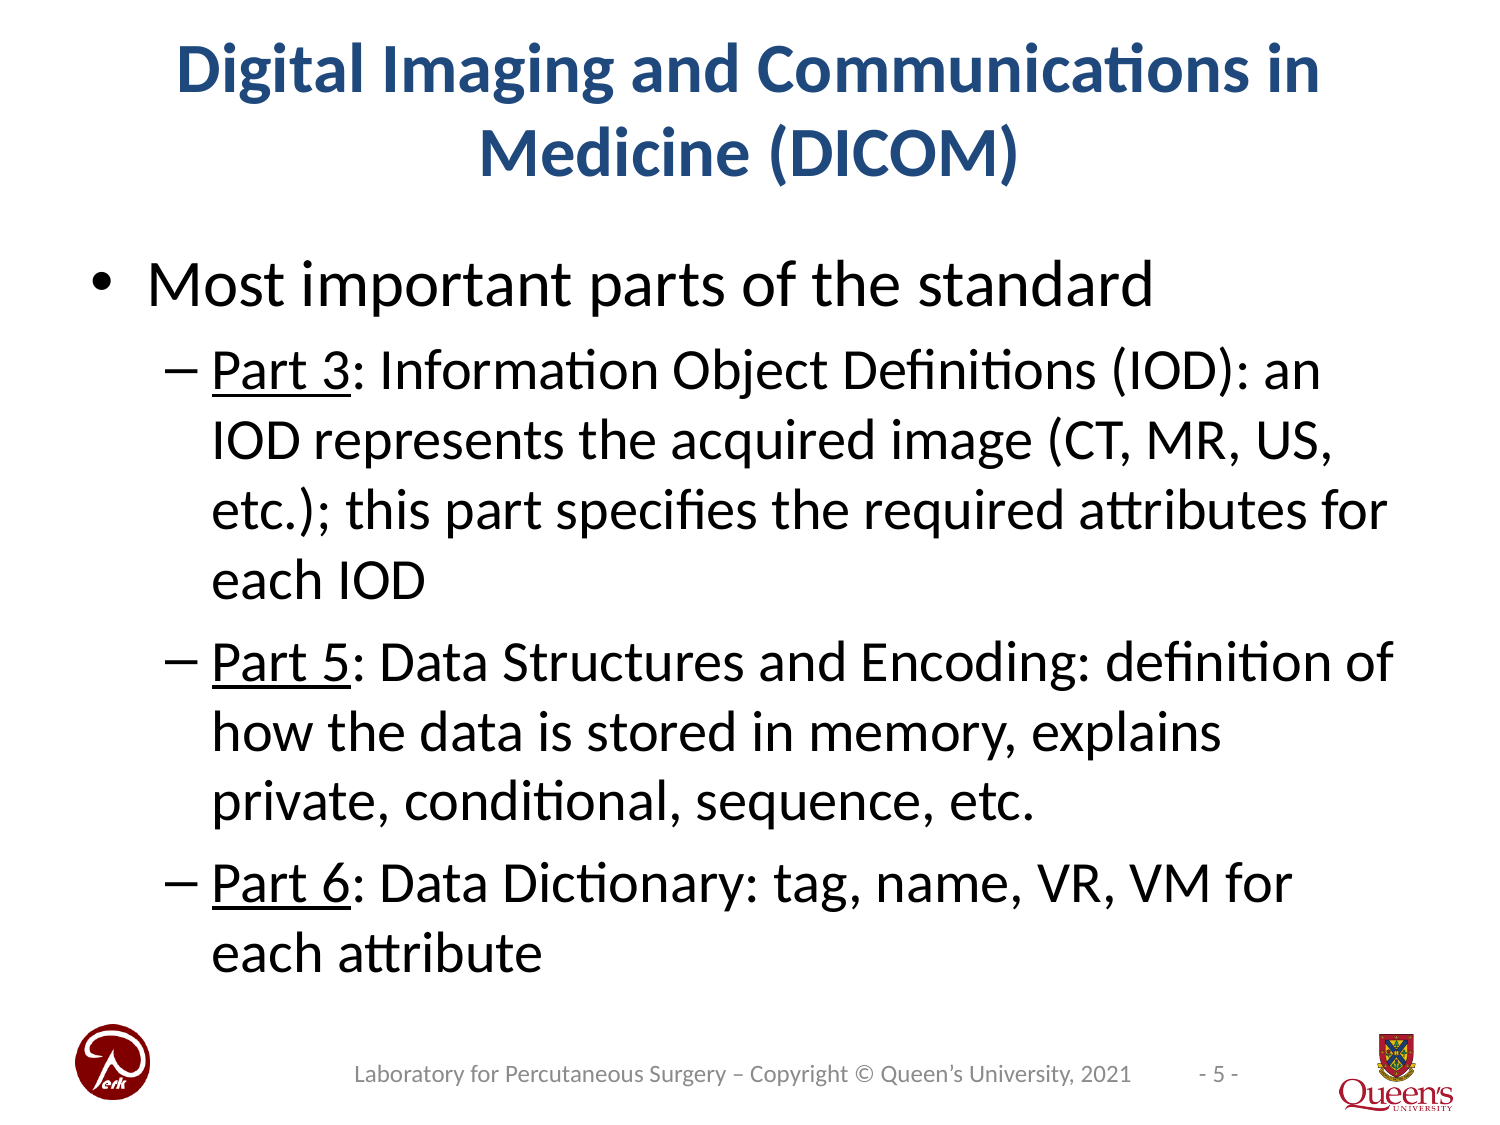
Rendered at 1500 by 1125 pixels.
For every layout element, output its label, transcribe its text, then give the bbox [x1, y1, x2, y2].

slide_number - 5 - [1175, 1042, 1263, 1103]
title Digital Imaging and Communications in Medicine (DICOM) [74, 12, 1426, 201]
list Most important parts of the standard Part 3: Information Object Definitions (IOD): an IOD represents the acquired image (CT, MR, US, etc.); this part specifies the required attributes for each IOD Part 5: Data Structures and Encoding: definition of how the data is stored in memory, explains private, conditional, sequence, etc. Part 6: Data Dictionary: tag, name, VR, VM for each attribute [74, 232, 1426, 1026]
footer Laboratory for Percutaneous Surgery – Copyright © Queen’s University, 2021 [312, 1042, 1175, 1103]
picture [1339, 1034, 1453, 1111]
picture [75, 1026, 150, 1100]
